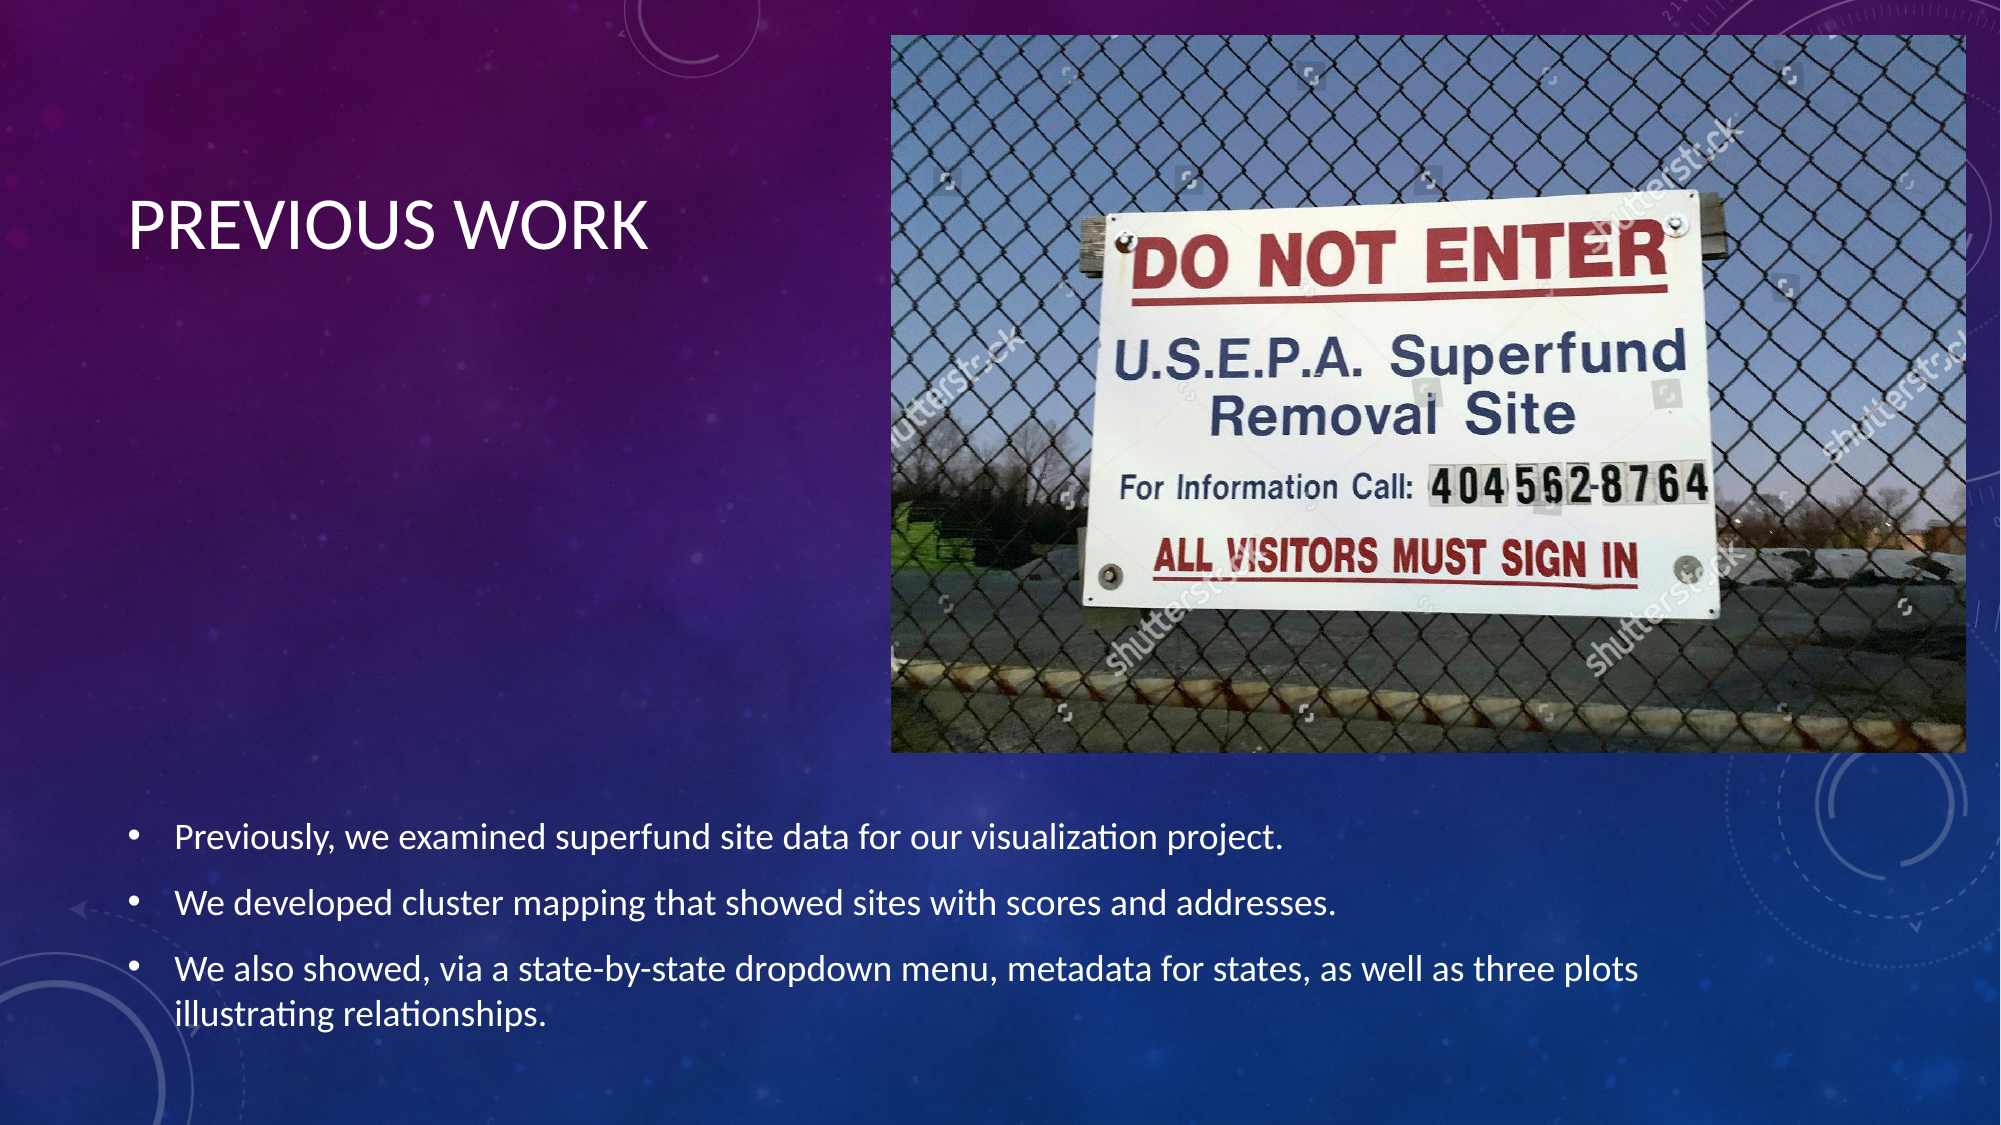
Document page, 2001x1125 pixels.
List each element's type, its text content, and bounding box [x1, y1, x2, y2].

picture [0, 0, 2001, 1125]
title PREVIOUS WORK [112, 99, 886, 339]
list Previously, we examined superfund site data for our visualization project. We developed cluster mapping that showed sites with scores and addresses. We also showed, via a state-by-state dropdown menu, metadata for states, as well as three plots illustrating relationships. [112, 786, 1775, 1125]
